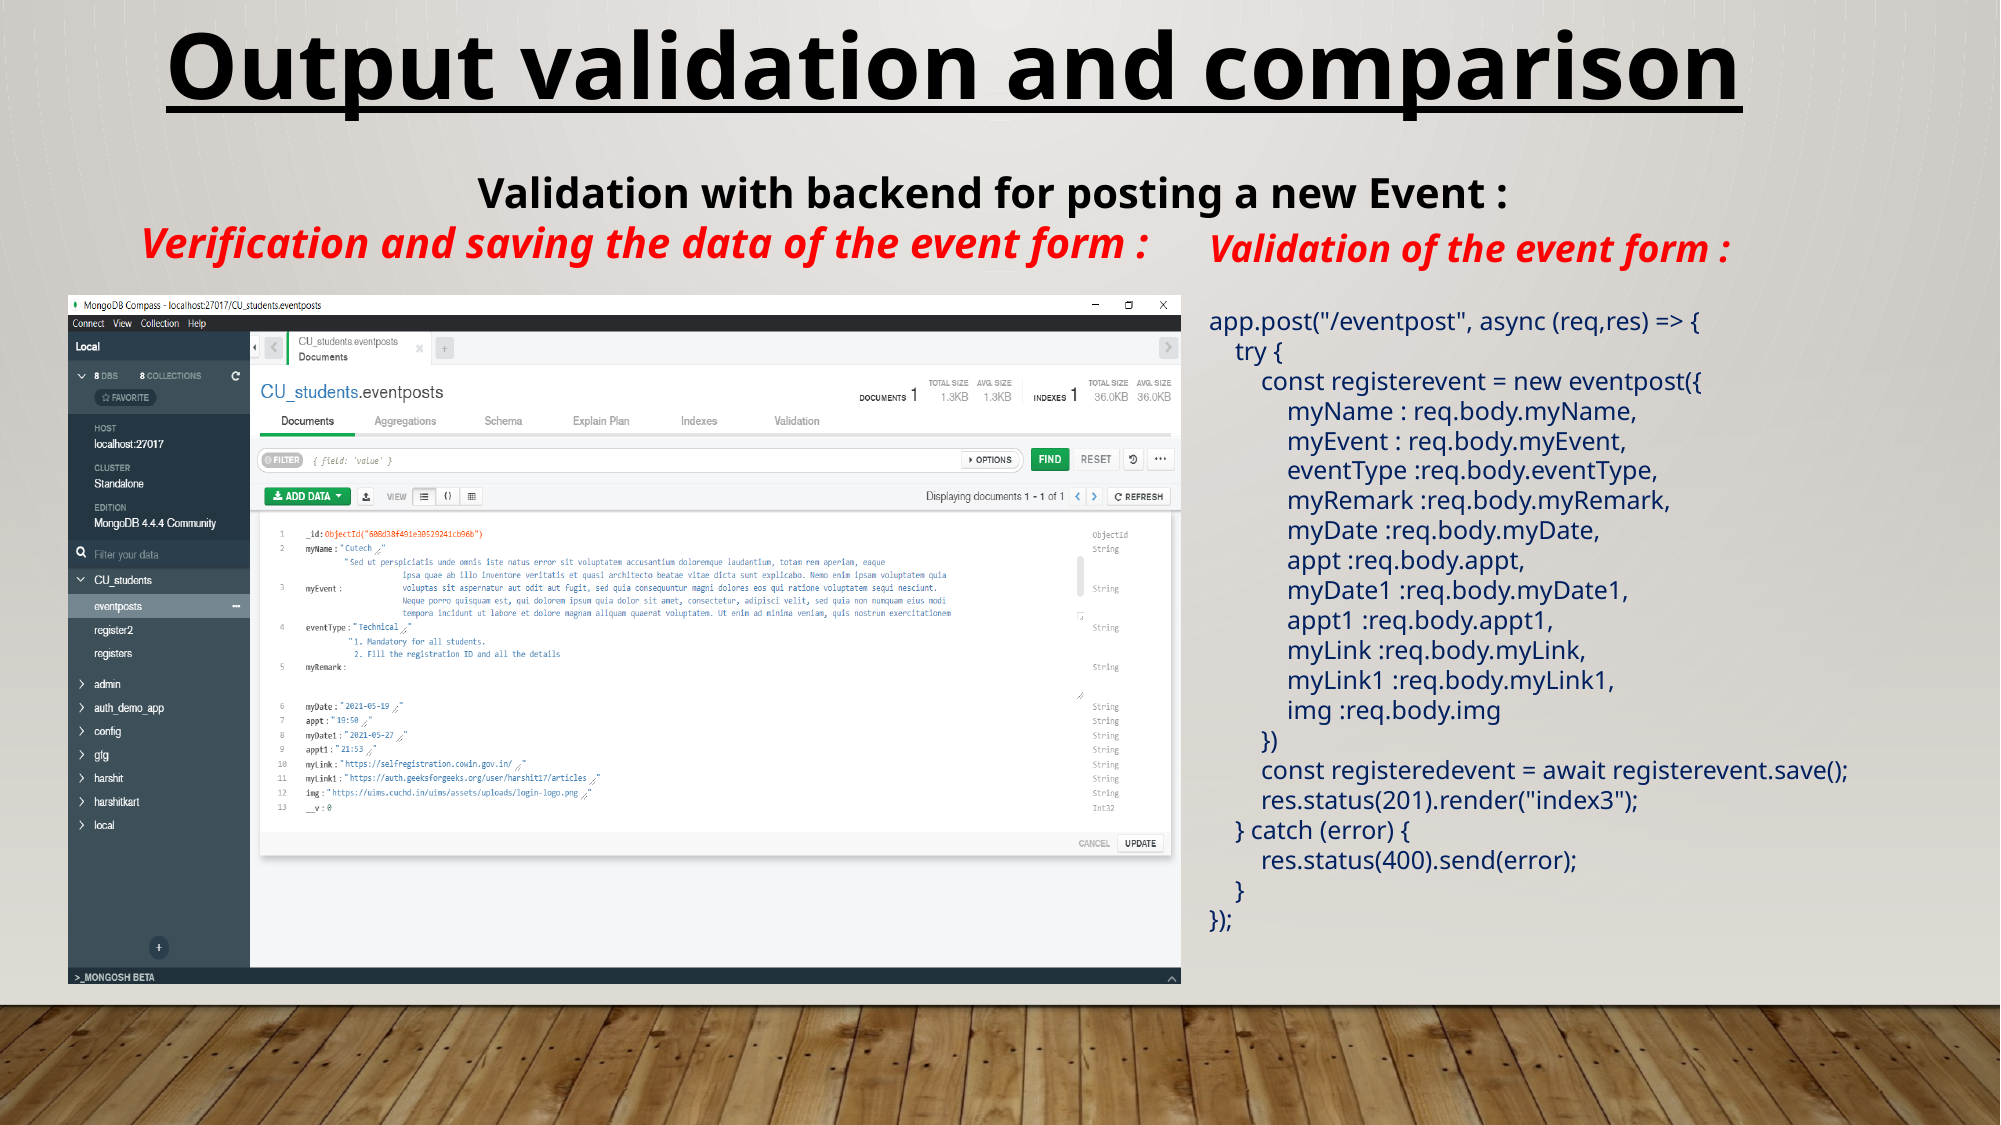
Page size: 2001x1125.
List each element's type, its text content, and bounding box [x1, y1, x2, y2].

text_box Validation with backend for posting a new Event : Verification and saving the data of the event form : [125, 159, 1721, 320]
picture [0, 1005, 2000, 1125]
picture [67, 295, 1181, 984]
text_box Output validation and comparison [150, 0, 1759, 125]
text_box Validation of the event form : app.post("/eventpost", async (req,res) => { try { const registerevent = new eventpost({ myName : req.body.myName, myEvent : req.body.myEvent, eventType :req.body.eventType, myRemark :req.body.myRemark, myDate :req.body.myDate, appt :req.body.appt, myDate1 :req.body.myDate1, appt1 :req.body.appt1, myLink :req.body.myLink, myLink1 :req.body.myLink1, img :req.body.img }) const registeredevent = await registerevent.save(); res.status(201).render("index3"); } catch (error) { res.status(400).send(error); } }); [1194, 217, 2000, 942]
